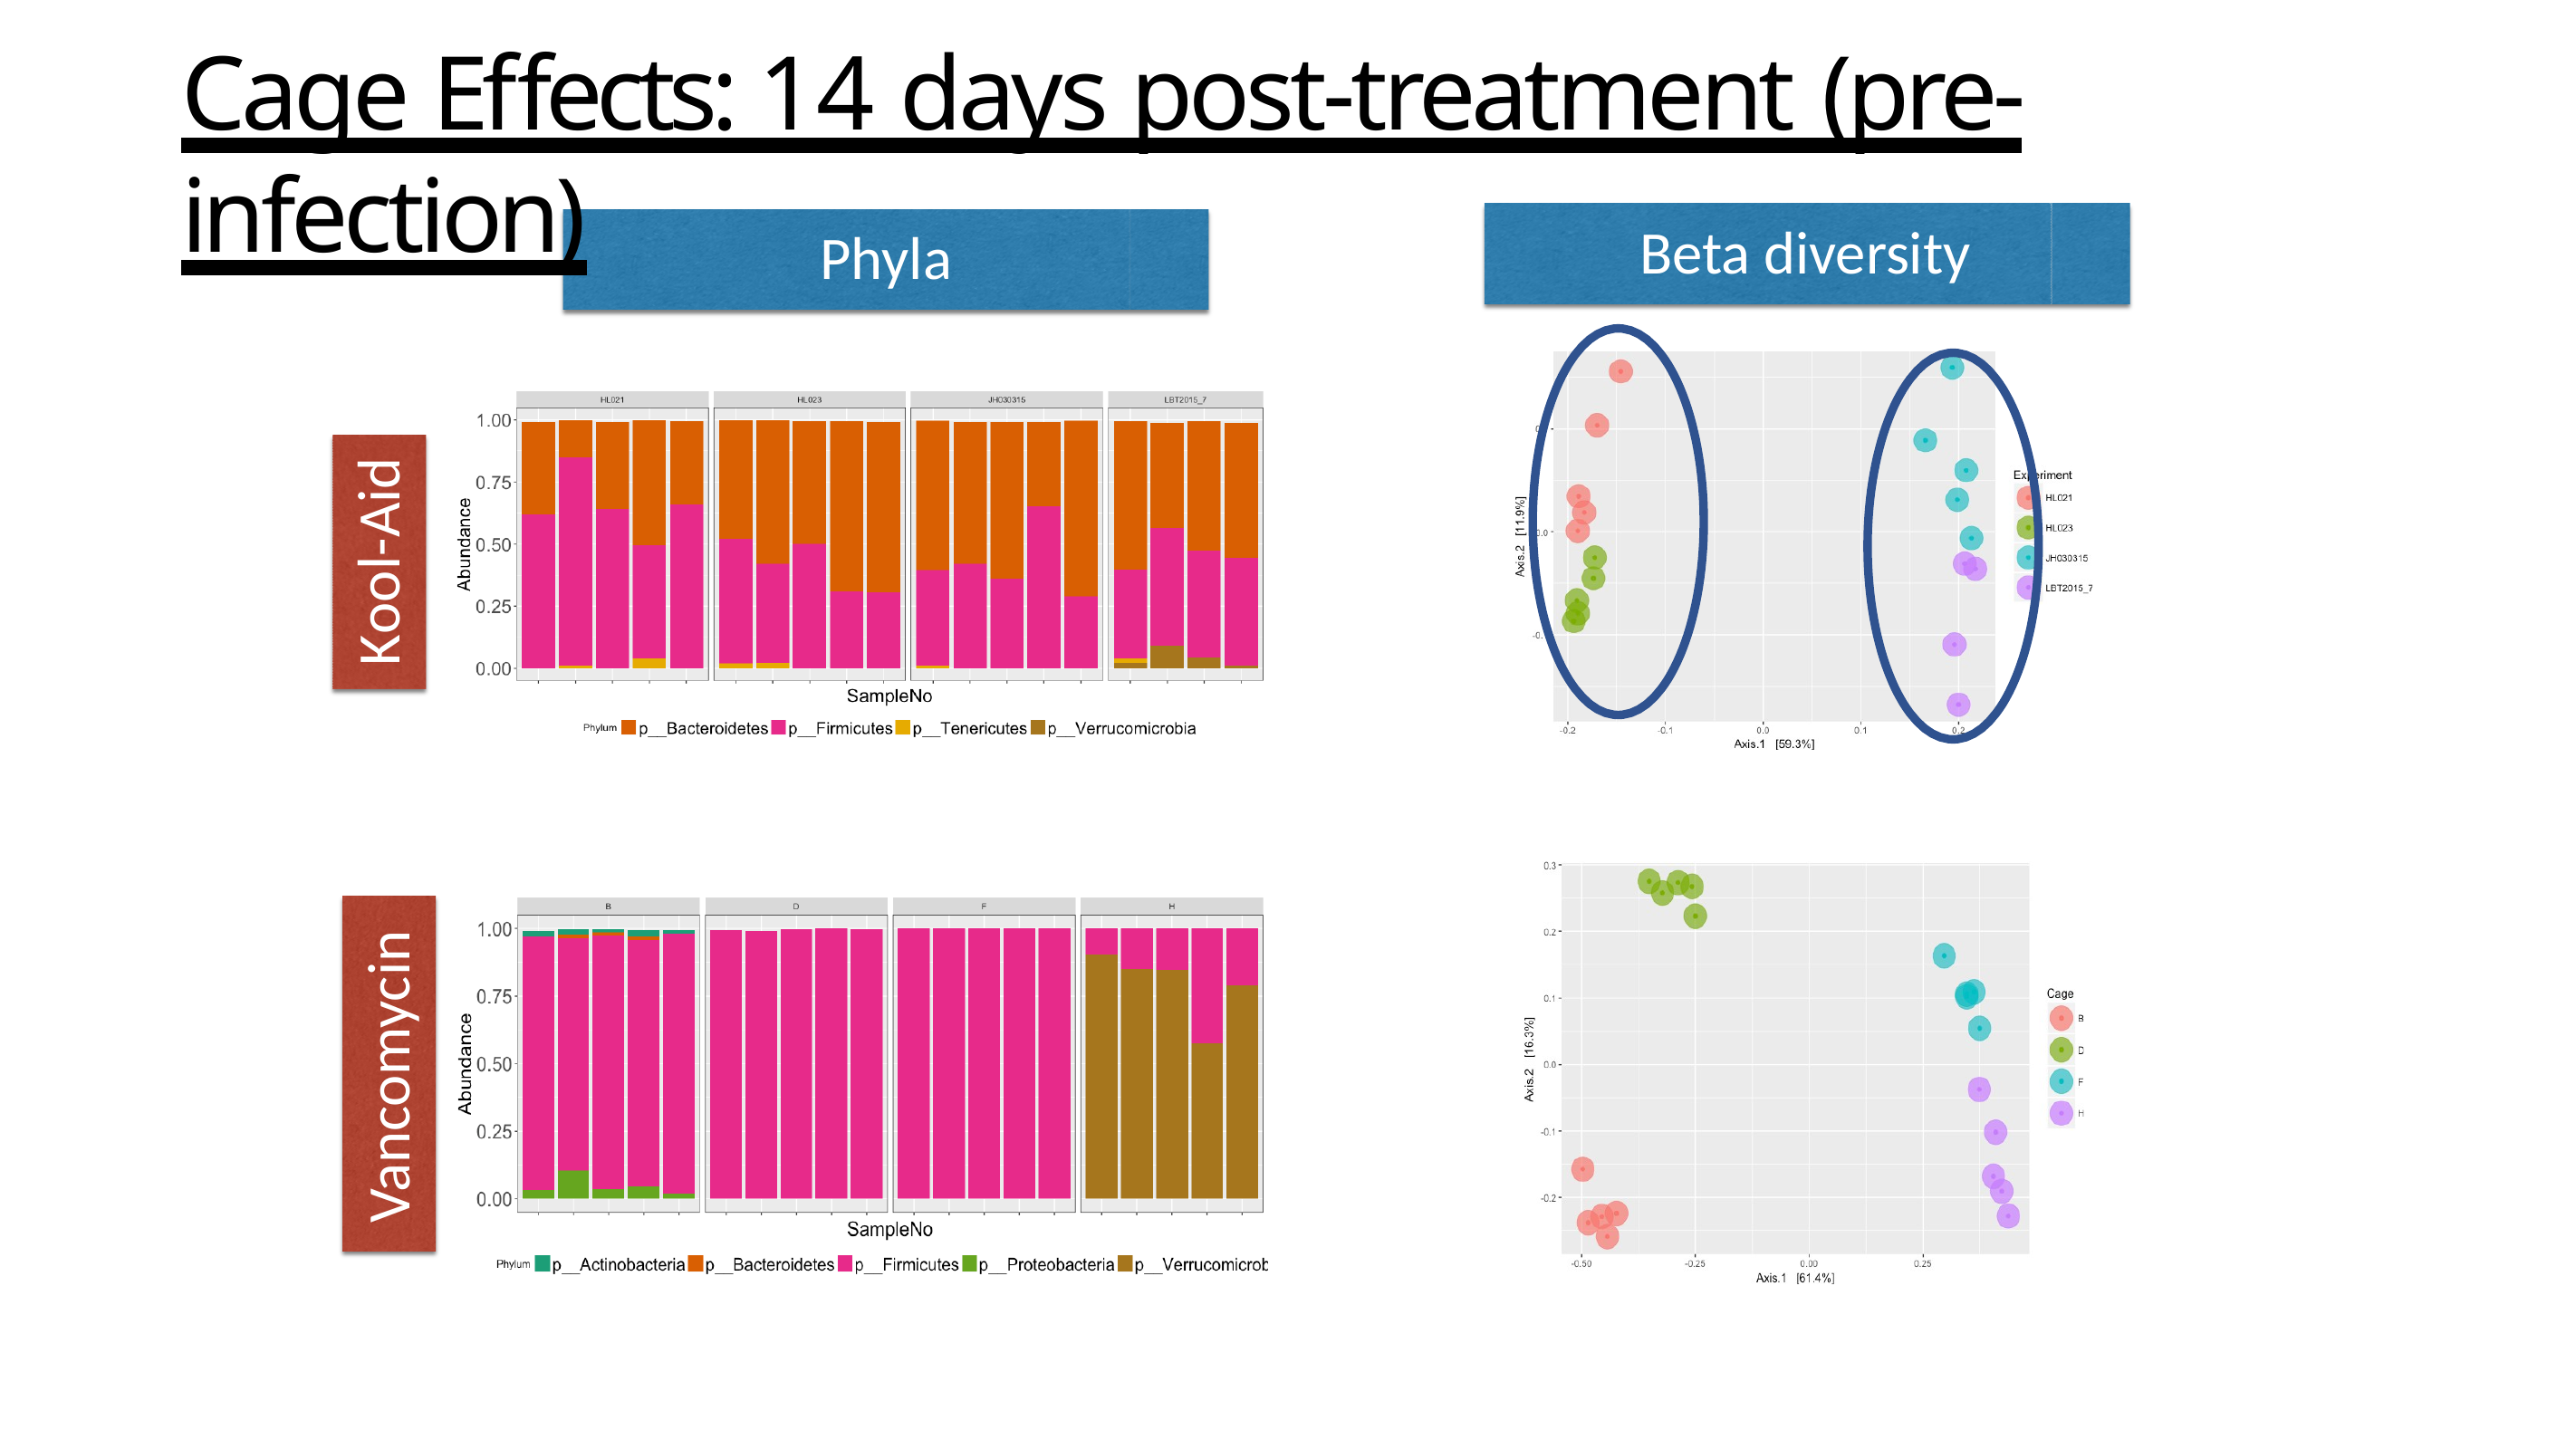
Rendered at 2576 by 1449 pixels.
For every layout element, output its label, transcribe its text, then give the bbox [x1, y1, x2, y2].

text_box [453, 896, 1268, 1284]
text_box [1523, 861, 2084, 1285]
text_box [557, 203, 1216, 341]
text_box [1478, 197, 2137, 750]
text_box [319, 419, 457, 712]
title Cage Effects: 14 days post-treatment (pre-infection) [179, 26, 2336, 273]
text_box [1528, 323, 2043, 744]
text_box [452, 391, 1268, 745]
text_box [329, 885, 467, 1269]
